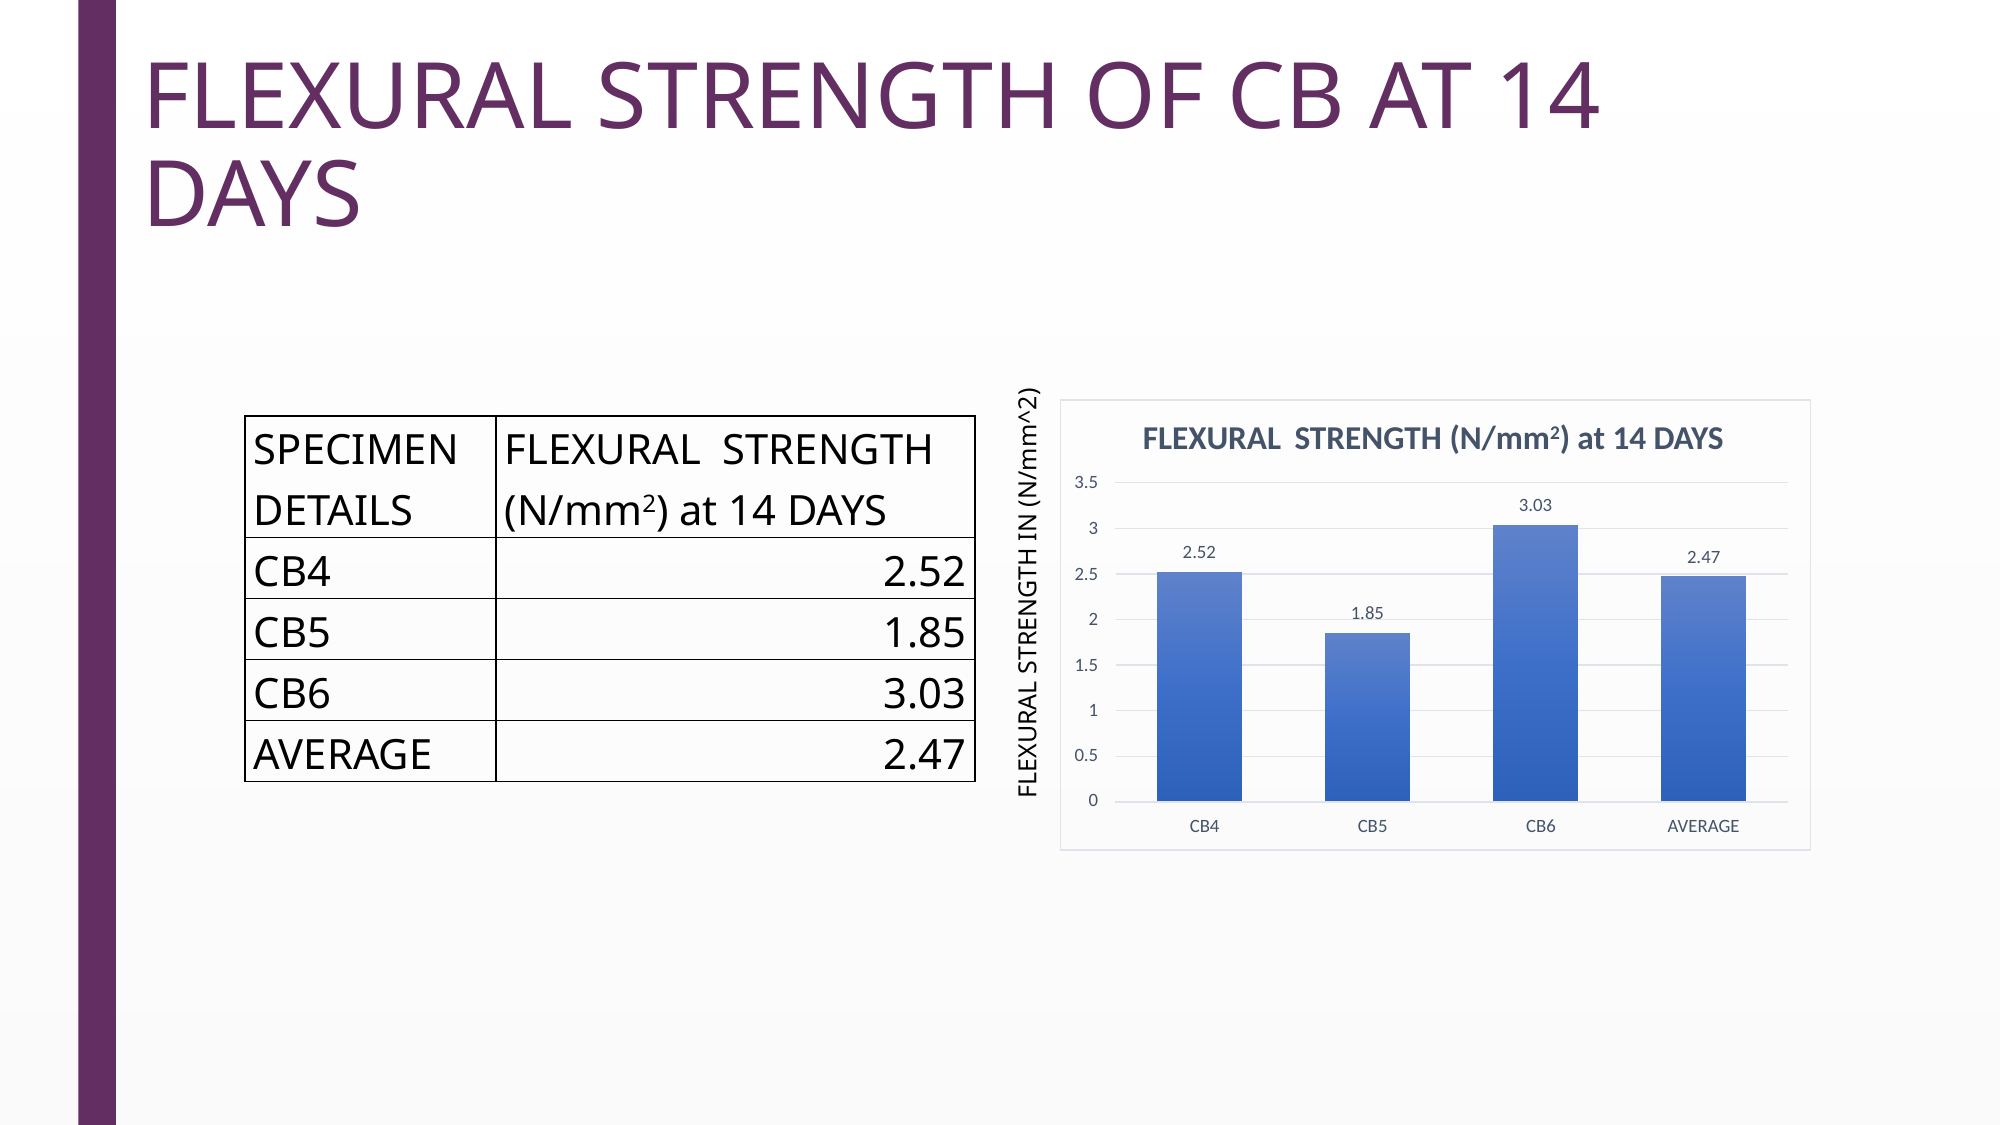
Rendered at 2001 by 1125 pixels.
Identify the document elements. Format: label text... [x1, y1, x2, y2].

title FLEXURAL STRENGTH OF CB AT 14 DAYS [127, 42, 1770, 287]
text_box FLEXURAL STRENGTH IN (N/mm^2) [1004, 419, 1060, 814]
table_header SPECIMEN DETAILS [246, 417, 495, 537]
table_cell 3.03 [497, 660, 974, 720]
table_cell 2.47 [497, 721, 974, 781]
table_cell CB6 [246, 660, 495, 720]
table_cell CB4 [246, 538, 495, 598]
table_header FLEXURAL STRENGTH (N/mm2) at 14 DAYS [497, 417, 974, 537]
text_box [1060, 400, 1811, 860]
table_cell AVERAGE [246, 721, 495, 781]
table_cell 2.52 [497, 538, 974, 598]
table_cell CB5 [246, 599, 495, 659]
table_cell 1.85 [497, 599, 974, 659]
